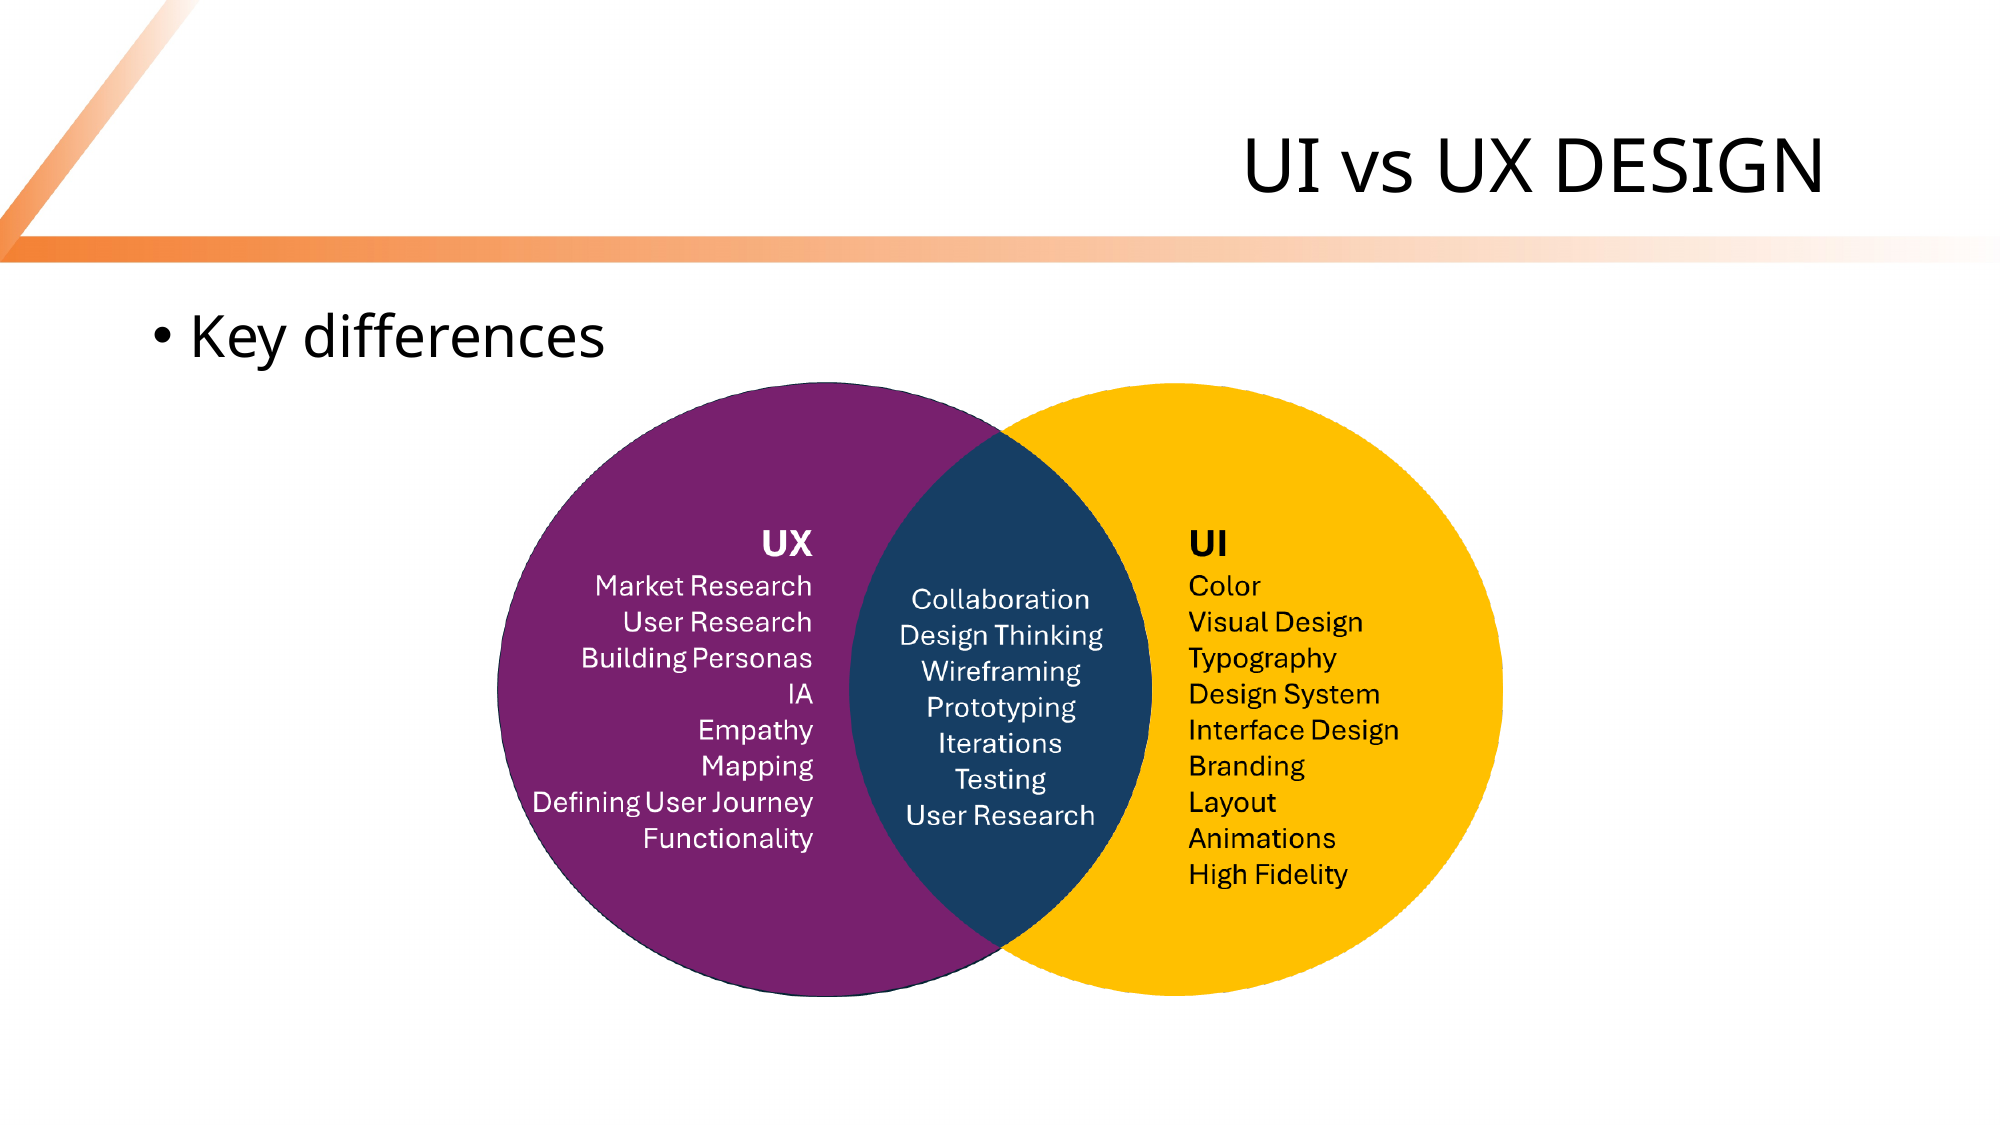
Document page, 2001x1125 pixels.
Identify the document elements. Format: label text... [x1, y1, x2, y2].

title UI vs UX DESIGN [137, 59, 1863, 278]
list Key differences [137, 299, 1863, 1014]
picture [0, 0, 2000, 1125]
